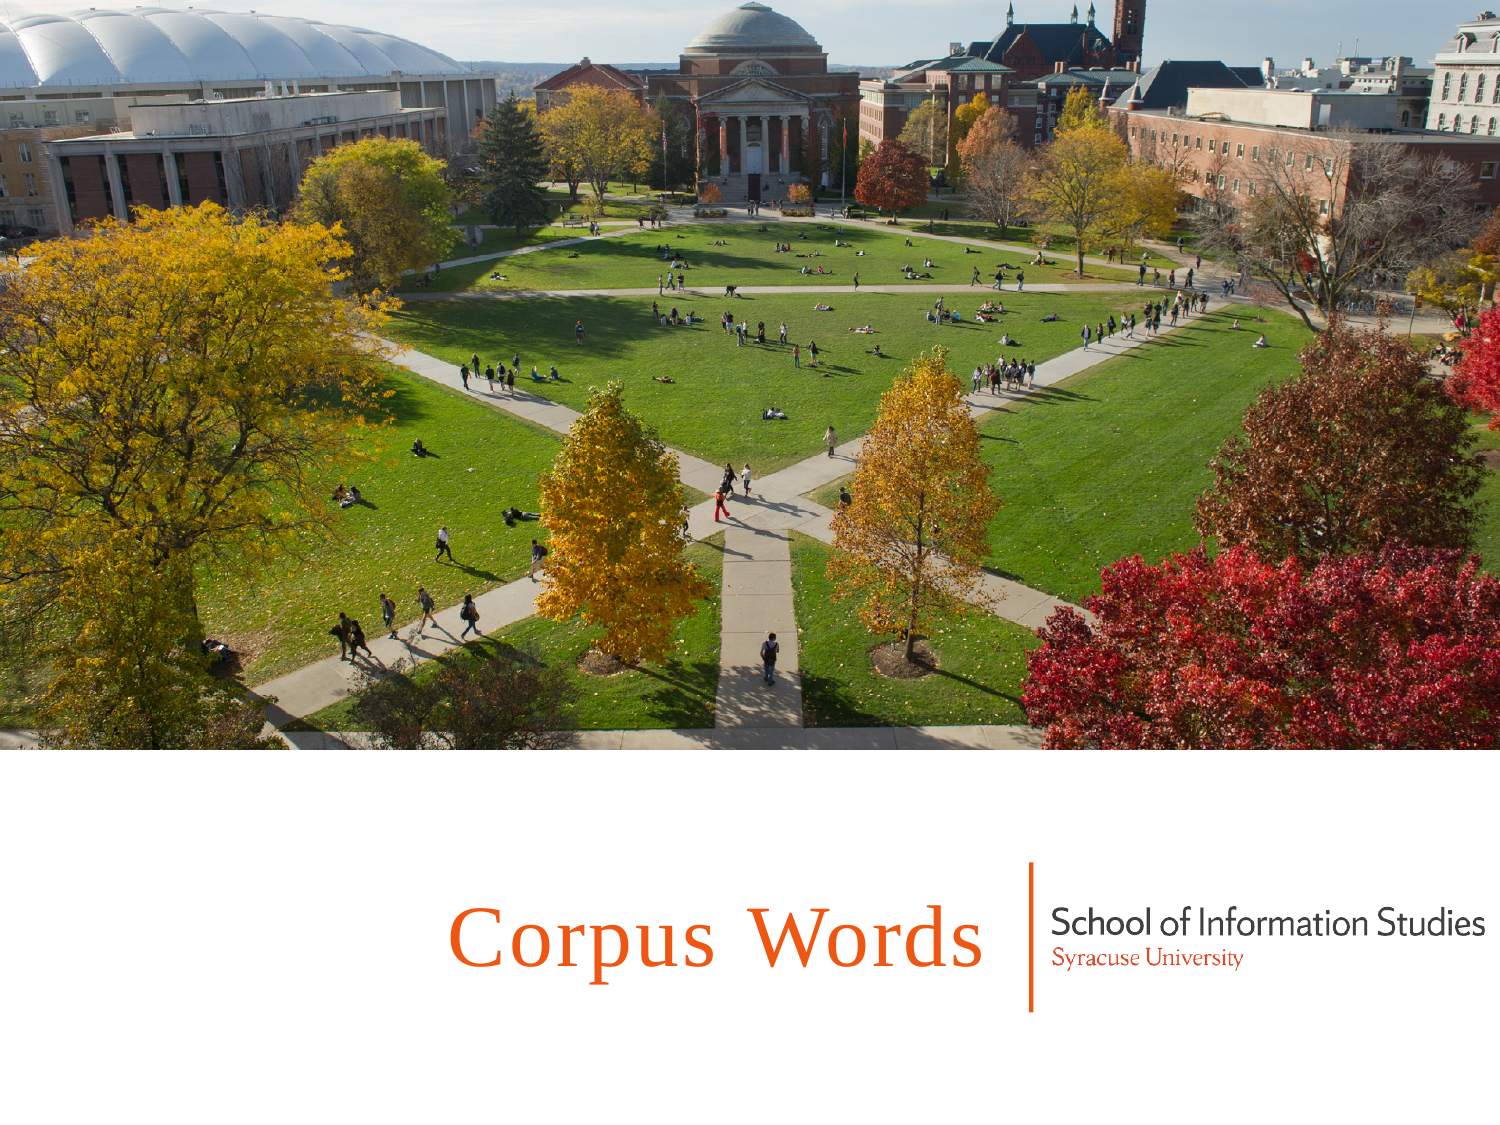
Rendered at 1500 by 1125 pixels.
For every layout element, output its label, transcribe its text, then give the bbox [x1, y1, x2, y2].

picture [1200, 906, 1485, 936]
picture [1160, 906, 1191, 936]
picture [1052, 947, 1244, 971]
text_box Corpus Words [445, 877, 1000, 985]
text_box [0, 0, 1500, 750]
